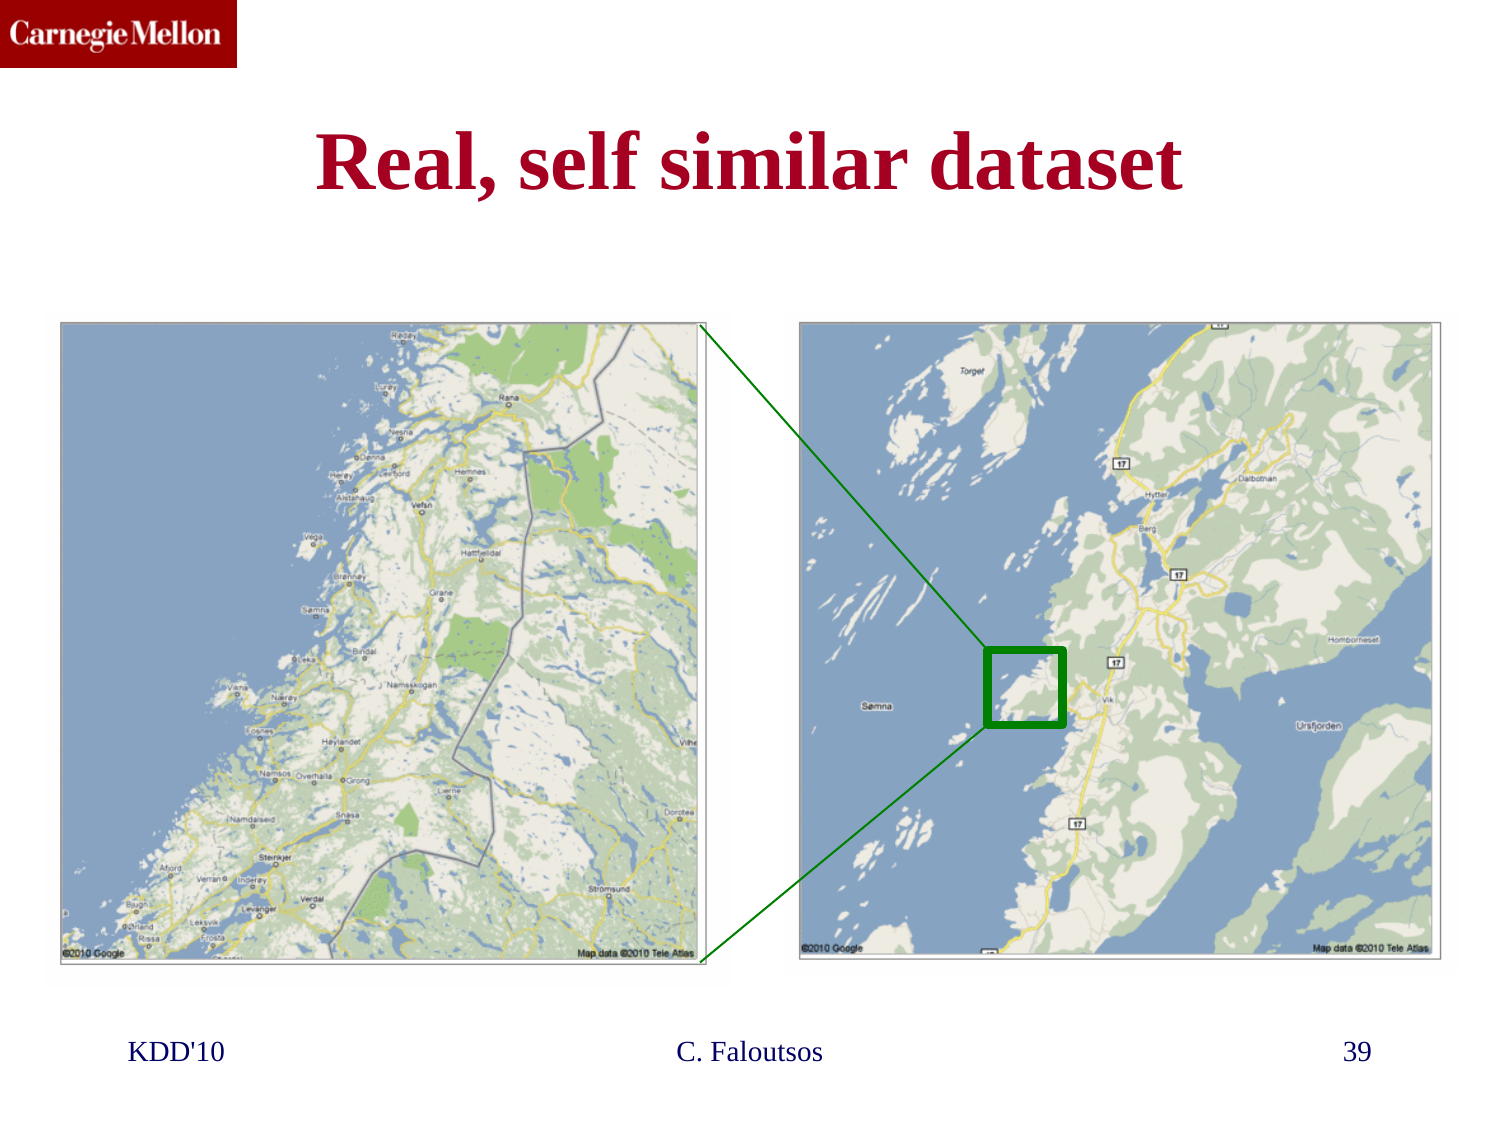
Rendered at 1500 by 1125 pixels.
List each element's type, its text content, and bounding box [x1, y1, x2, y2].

slide_number 39 [1074, 1024, 1388, 1101]
picture [0, 0, 237, 68]
footer C. Faloutsos [512, 1024, 988, 1101]
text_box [699, 724, 988, 963]
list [24, 312, 733, 988]
title Real, self similar dataset [112, 99, 1388, 213]
slide_number KDD'10 [112, 1024, 426, 1101]
picture [784, 312, 1459, 976]
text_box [680, 343, 1007, 632]
